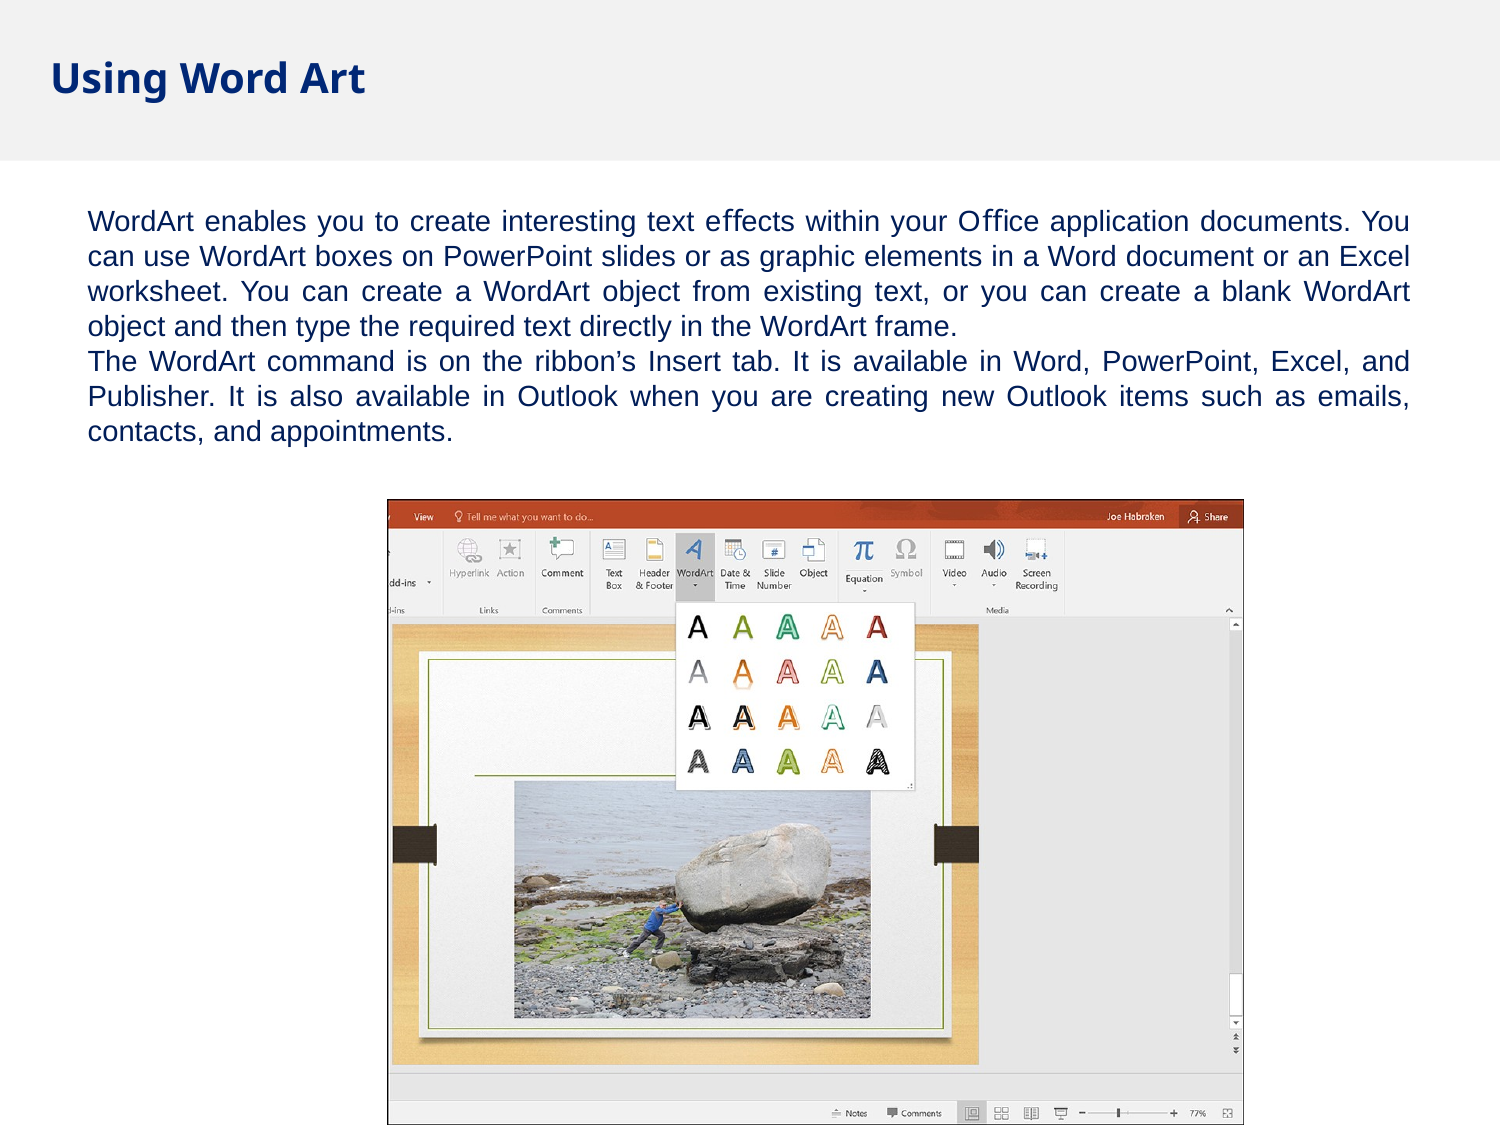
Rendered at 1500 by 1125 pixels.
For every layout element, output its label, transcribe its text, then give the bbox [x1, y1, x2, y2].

title Using Word Art [50, 50, 1038, 240]
text_box WordArt enables you to create interesting text eﬀects within your Oﬃce application documents. You can use WordArt boxes on PowerPoint slides or as graphic elements in a Word document or an Excel worksheet. You can create a WordArt object from existing text, or you can create a blank WordArt object and then type the required text directly in the WordArt frame. The WordArt command is on the ribbon’s Insert tab. It is available in Word, PowerPoint, Excel, and Publisher. It is also available in Outlook when you are creating new Outlook items such as emails, contacts, and appointments. [87, 200, 1413, 447]
picture [387, 499, 1245, 1125]
